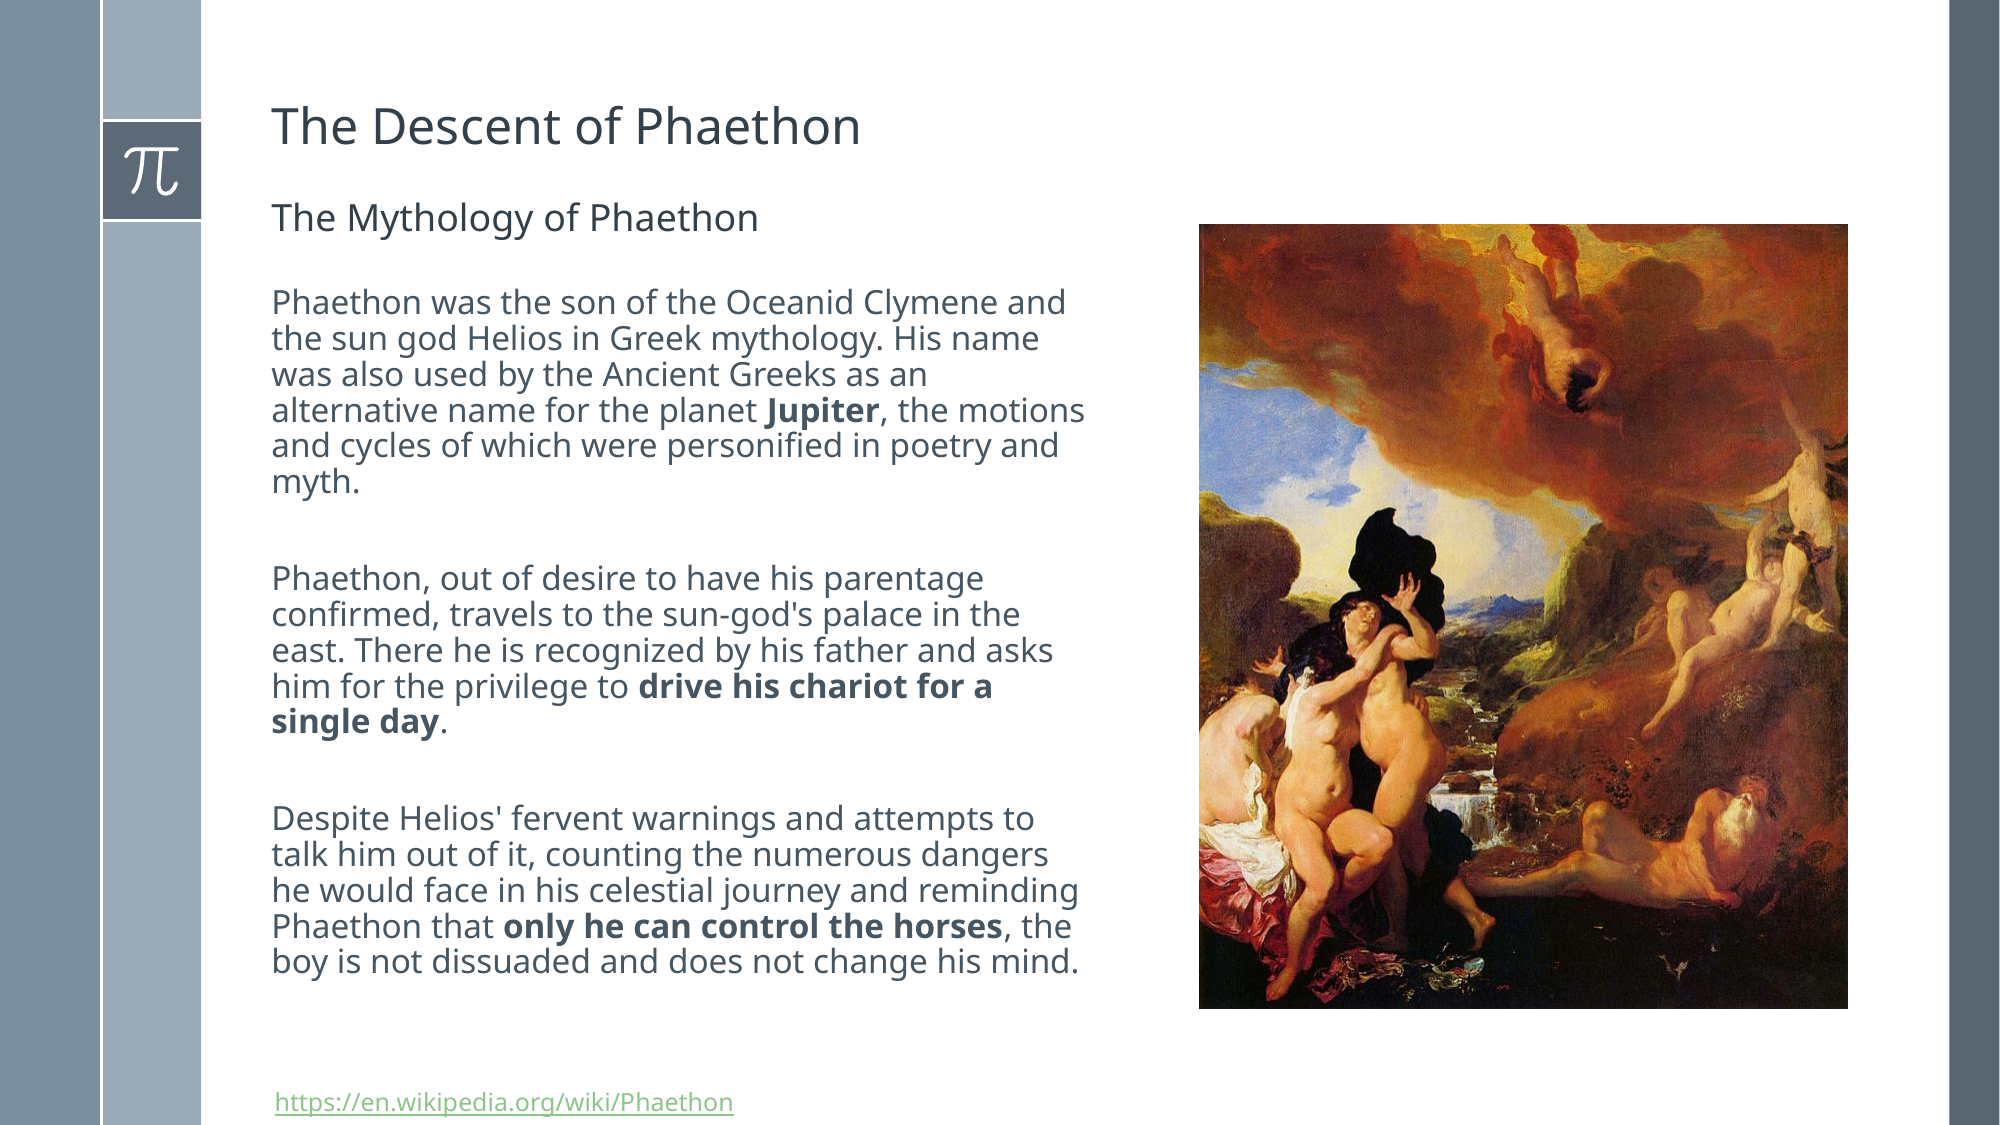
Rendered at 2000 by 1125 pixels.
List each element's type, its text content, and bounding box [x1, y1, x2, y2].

text_box The Mythology of Phaethon [256, 162, 1862, 247]
picture [1199, 224, 1848, 1009]
text_box Phaethon was the son of the Oceanid Clymene and the sun god Helios in Greek mythology. His name was also used by the Ancient Greeks as an alternative name for the planet Jupiter, the motions and cycles of which were personified in poetry and myth. Phaethon, out of desire to have his parentage confirmed, travels to the sun-god's palace in the east. There he is recognized by his father and asks him for the privilege to drive his chariot for a single day. Despite Helios' fervent warnings and attempts to talk him out of it, counting the numerous dangers he would face in his celestial journey and reminding Phaethon that only he can control the horses, the boy is not dissuaded and does not change his mind. [256, 278, 1113, 1080]
title The Descent of Phaethon [256, 96, 1862, 162]
text_box https://en.wikipedia.org/wiki/Phaethon [259, 1079, 1862, 1125]
